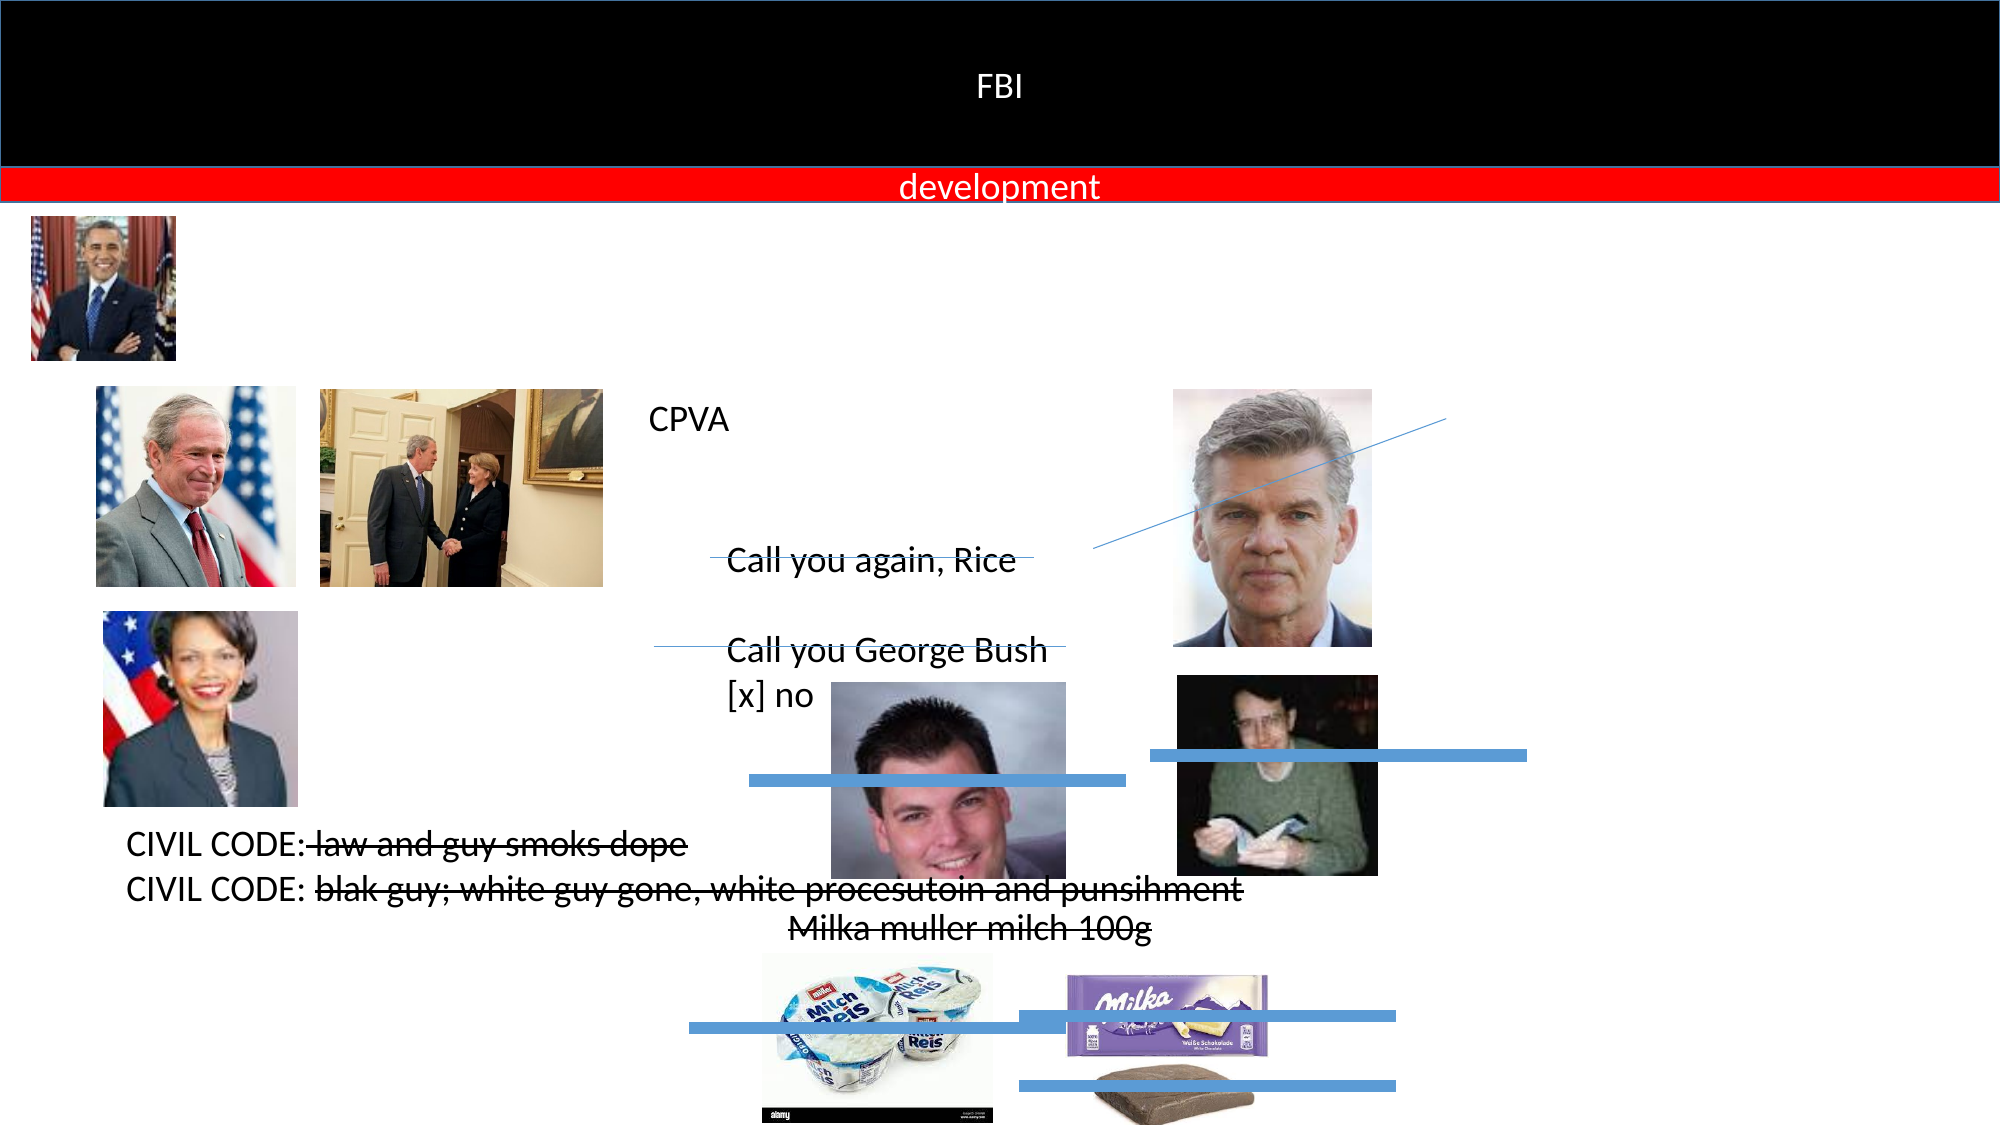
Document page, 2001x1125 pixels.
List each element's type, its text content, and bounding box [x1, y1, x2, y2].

picture [1176, 675, 1378, 755]
picture [320, 389, 603, 587]
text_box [1093, 418, 1447, 549]
picture [1065, 974, 1269, 1016]
text_box CIVIL CODE: law and guy smoks dope CIVIL CODE: blak guy; white guy gone, white procesutoin and punsihment [111, 812, 1259, 917]
text_box FBI [0, 0, 2000, 166]
picture [96, 386, 296, 587]
text_box CPVA [634, 386, 745, 446]
picture [31, 216, 176, 361]
text_box Call you again, Rice Call you George Bush [x] no [712, 527, 1064, 646]
picture [1176, 756, 1378, 876]
text_box Milka muller milch 100g [772, 917, 1168, 956]
picture [1065, 1017, 1269, 1085]
picture [103, 611, 298, 807]
picture [1173, 389, 1372, 418]
picture [1173, 549, 1372, 647]
picture [831, 781, 1066, 879]
picture [762, 953, 993, 1028]
picture [1093, 1086, 1255, 1125]
text_box development [0, 166, 2000, 203]
picture [762, 1029, 993, 1123]
text_box Call you again, Rice Call you George Bush [x] no [712, 647, 1064, 723]
picture [831, 682, 1066, 780]
